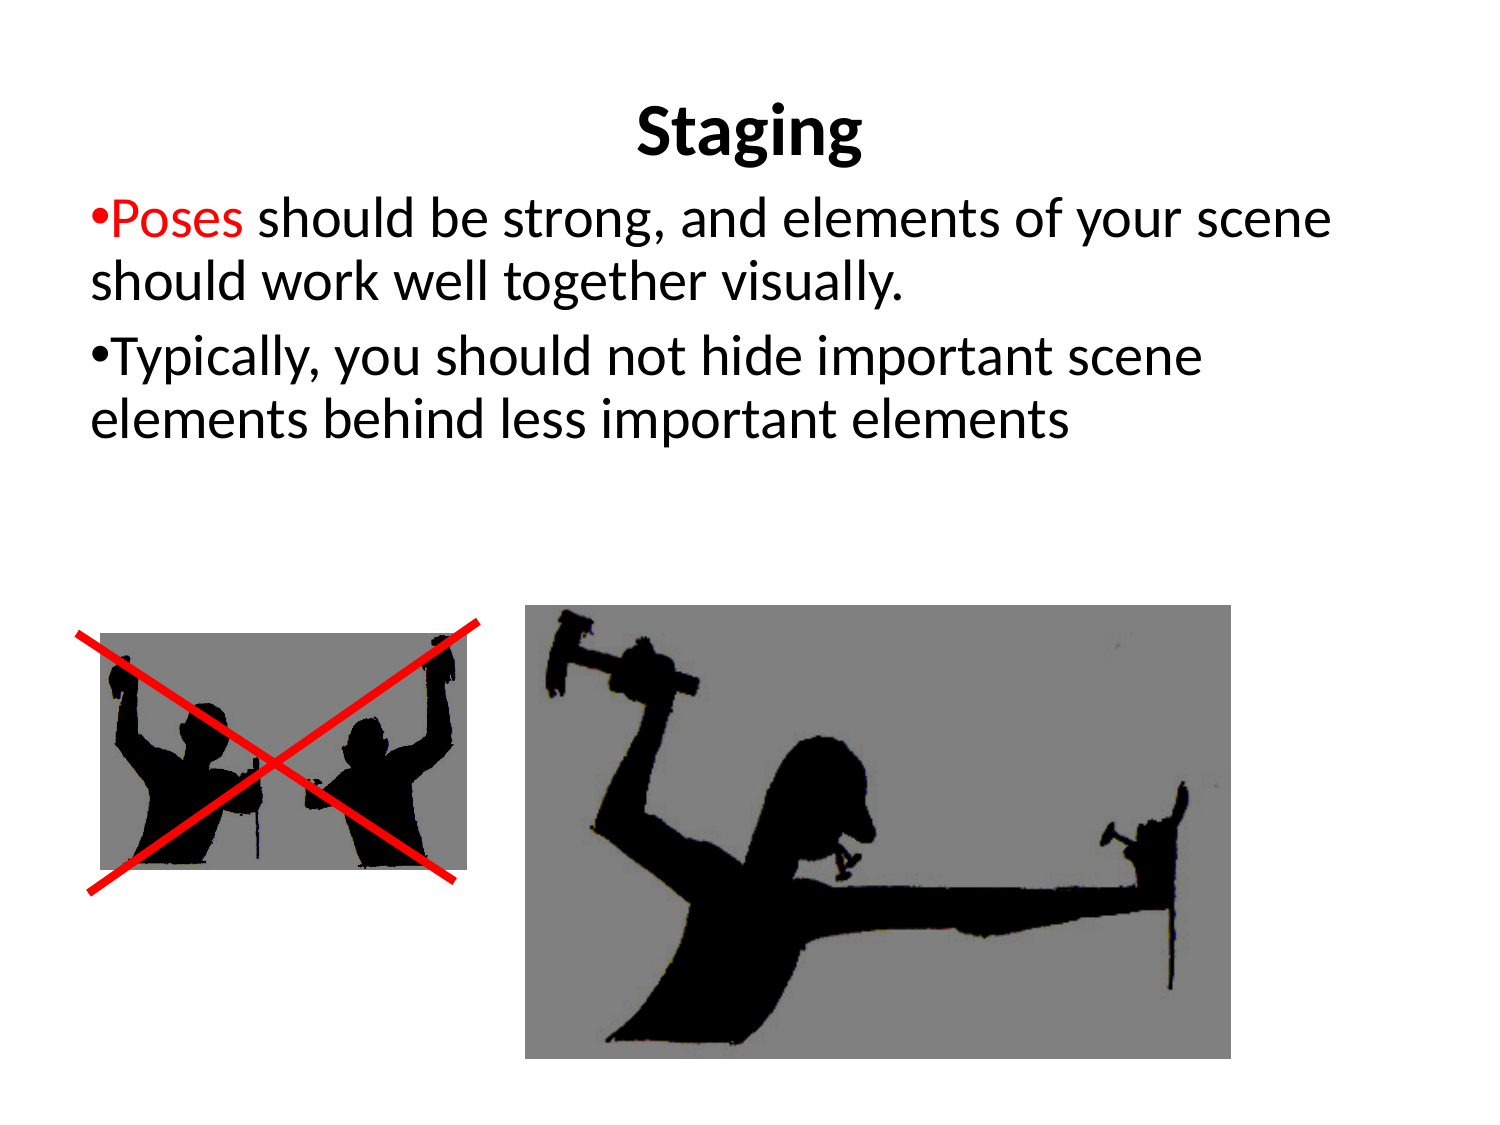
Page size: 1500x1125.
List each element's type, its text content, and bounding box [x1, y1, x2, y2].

picture [100, 633, 467, 870]
picture [525, 605, 1231, 1059]
title Staging [75, 55, 1425, 179]
list Poses should be strong, and elements of your scene should work well together visually. Typically, you should not hide important scene elements behind less important elements [75, 179, 1425, 606]
